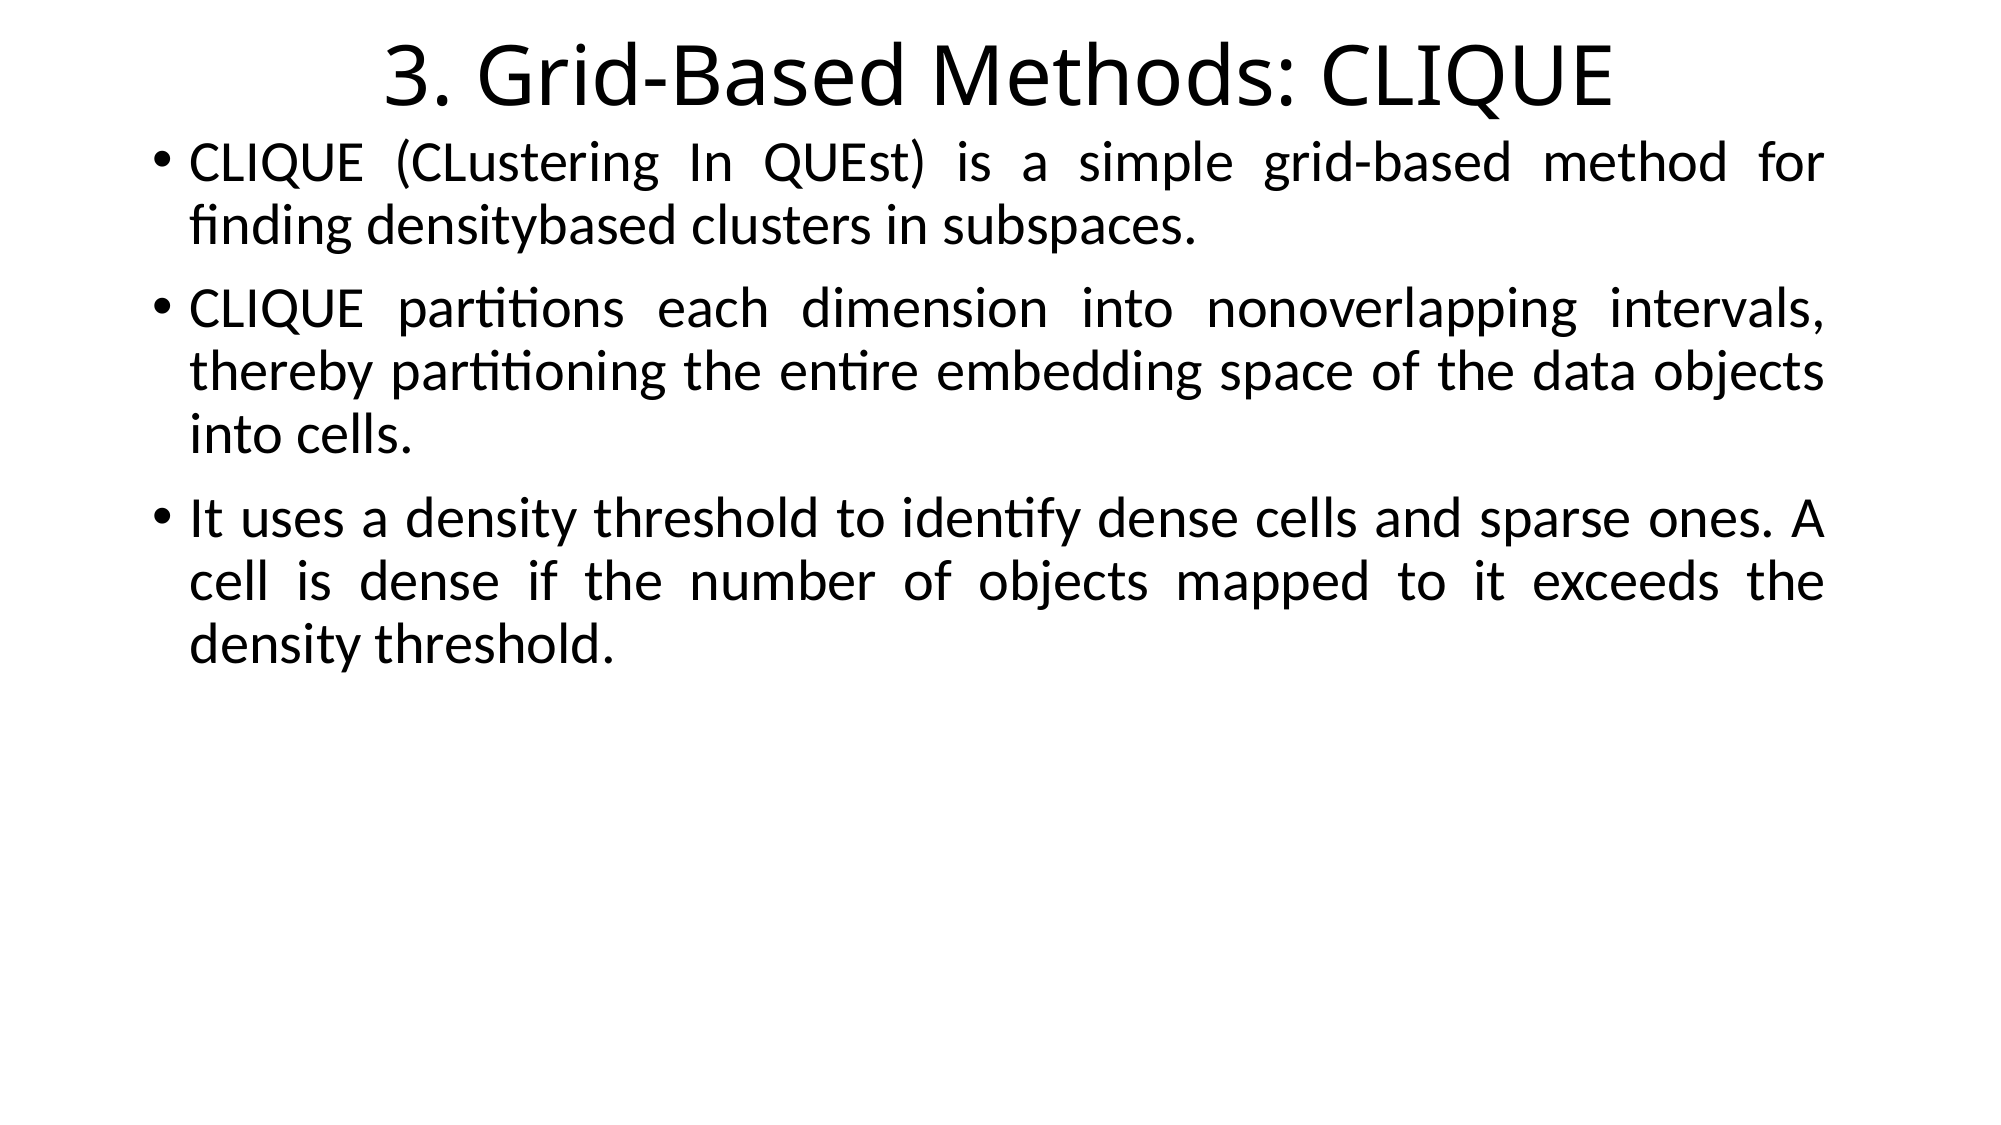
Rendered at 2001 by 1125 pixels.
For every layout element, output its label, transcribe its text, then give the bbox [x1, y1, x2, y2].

text_box 3. Grid-Based Methods: CLIQUE [137, 19, 1863, 138]
list CLIQUE (CLustering In QUEst) is a simple grid-based method for finding densitybased clusters in subspaces. CLIQUE partitions each dimension into nonoverlapping intervals, thereby partitioning the entire embedding space of the data objects into cells. It uses a density threshold to identify dense cells and sparse ones. A cell is dense if the number of objects mapped to it exceeds the density threshold. [137, 138, 1842, 1087]
